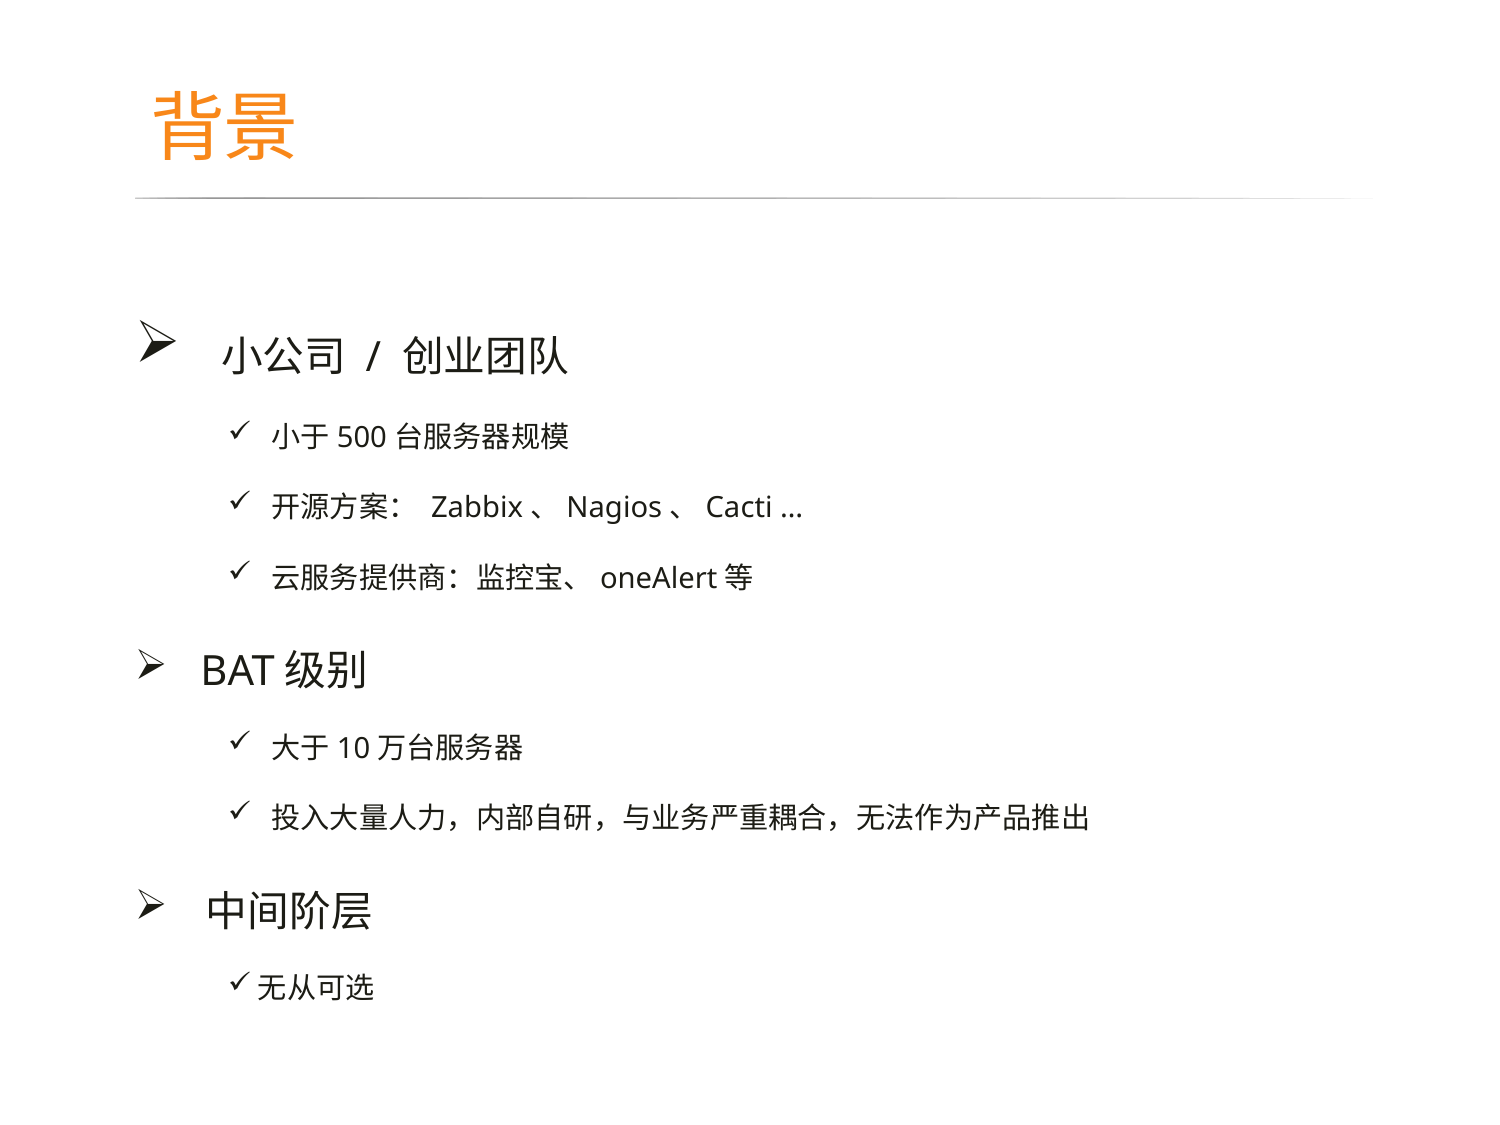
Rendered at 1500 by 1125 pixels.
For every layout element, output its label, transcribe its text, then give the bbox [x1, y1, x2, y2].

list 小公司 / 创业团队 小于500台服务器规模 开源方案： Zabbix、Nagios、Cacti … 云服务提供商：监控宝、oneAlert等 BAT级别 大于10万台服务器 投入大量人力，内部自研，与业务严重耦合，无法作为产品推出 中间阶层 无从可选 [134, 236, 1373, 1051]
picture [135, 197, 1373, 201]
title 背景 [135, 47, 1373, 177]
